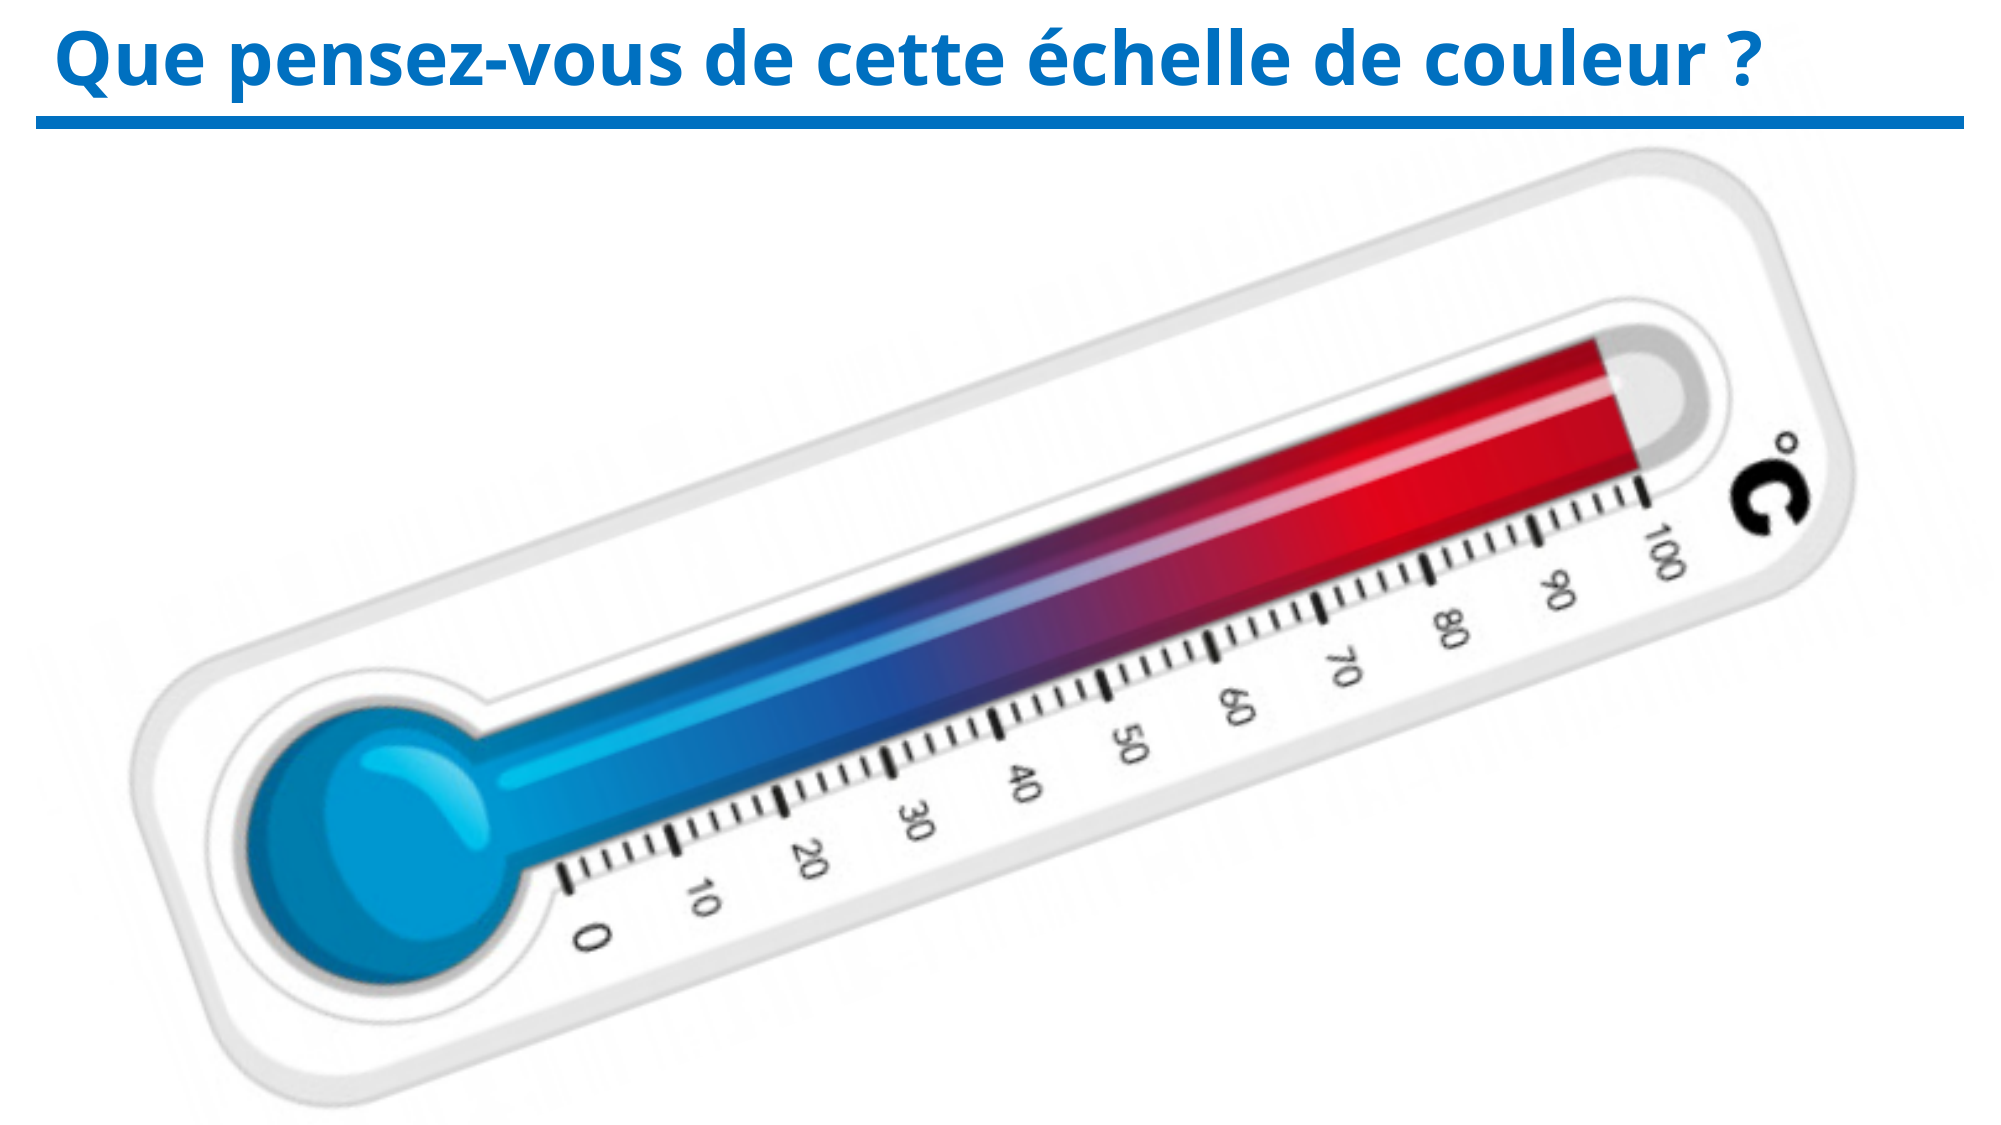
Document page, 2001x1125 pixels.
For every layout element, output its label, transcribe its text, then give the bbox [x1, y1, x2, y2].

text_box Que pensez-vous de cette échelle de couleur ? [1302, 0, 2000, 123]
picture [690, 0, 1302, 122]
picture [0, 123, 1999, 1125]
text_box Que pensez-vous de cette échelle de couleur ? [0, 0, 690, 123]
